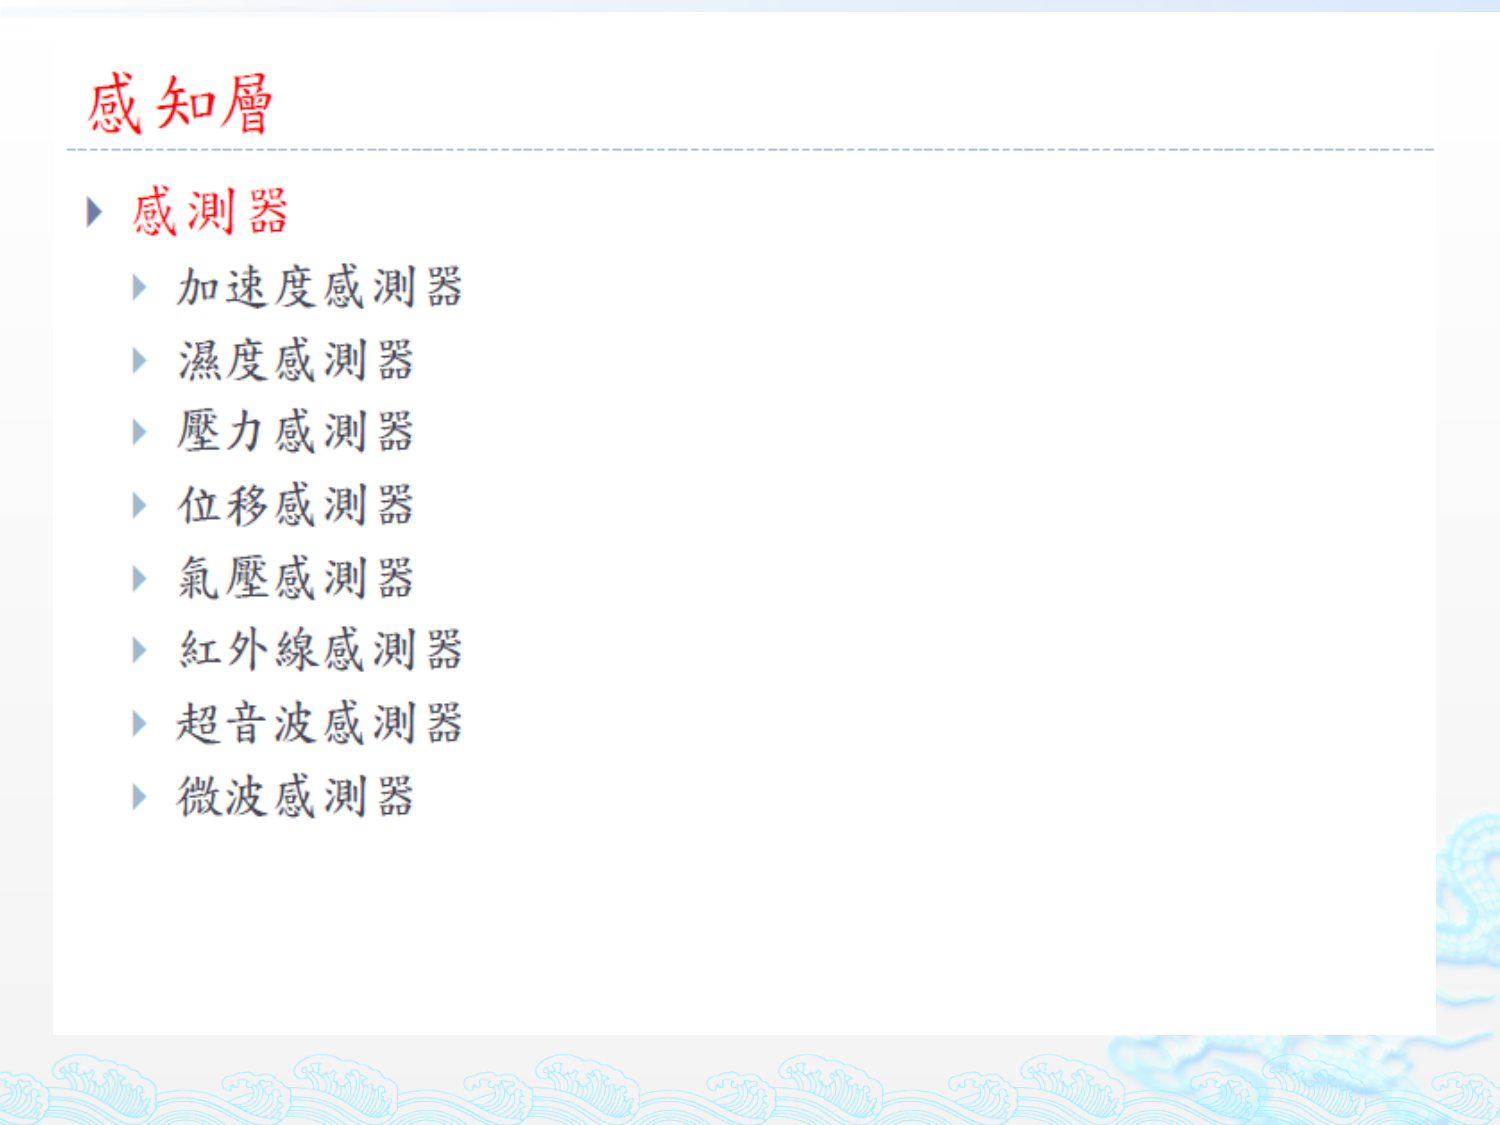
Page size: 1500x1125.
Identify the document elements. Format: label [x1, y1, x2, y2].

picture [52, 42, 1436, 1036]
